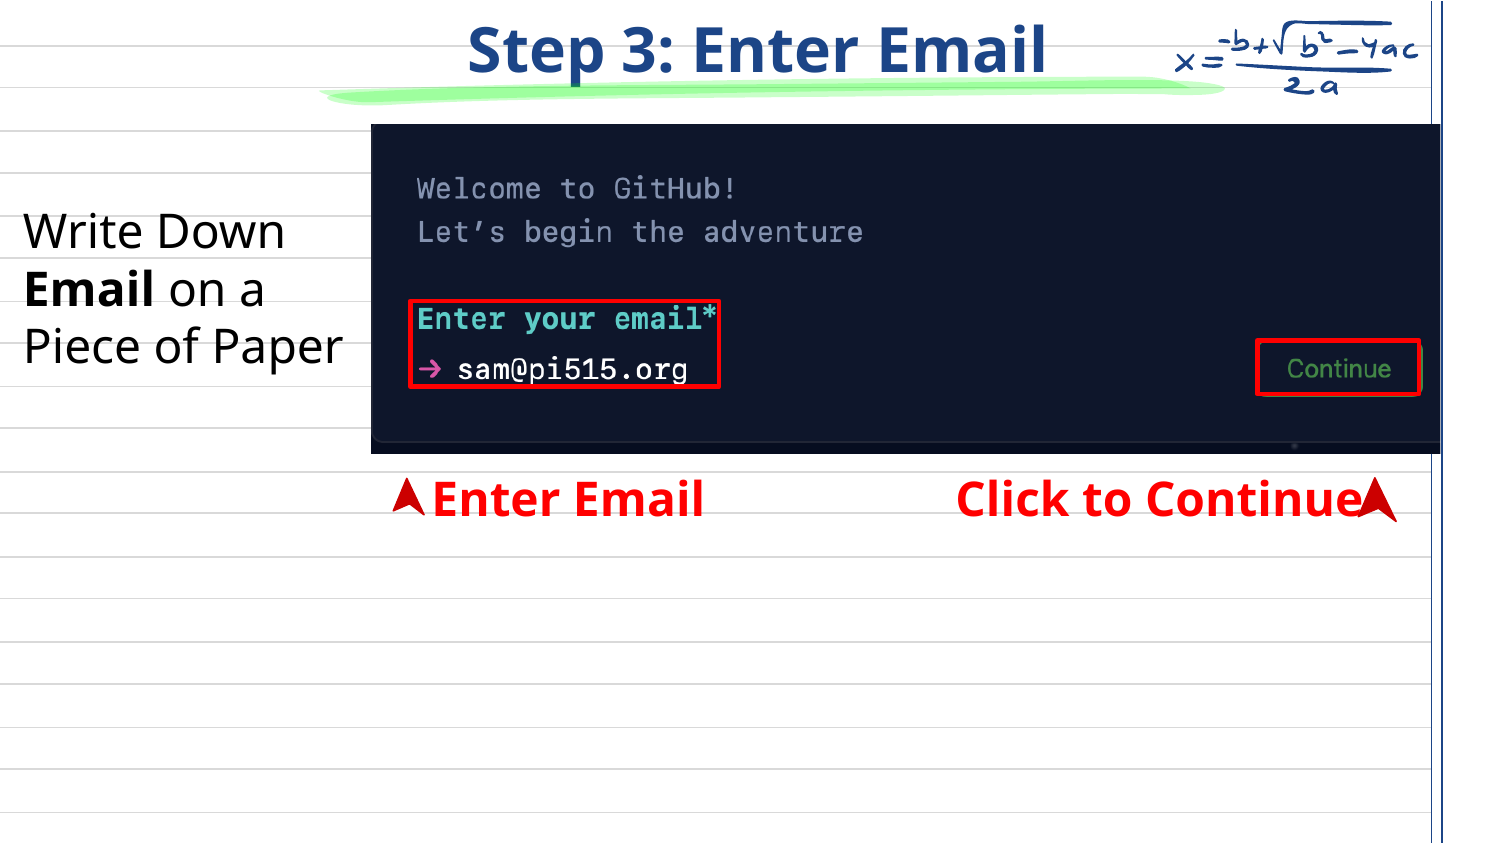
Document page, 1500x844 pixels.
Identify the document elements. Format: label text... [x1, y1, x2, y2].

text_box [393, 478, 425, 515]
title Step 3: Enter Email [134, 9, 1399, 69]
text_box Click to Continue [940, 459, 1441, 594]
text_box [1358, 477, 1397, 522]
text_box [1173, 20, 1420, 96]
text_box Enter Email [391, 462, 738, 528]
picture [342, 124, 1441, 454]
text_box Write Down Email on a Piece of Paper [7, 186, 336, 392]
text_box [305, 76, 1228, 106]
